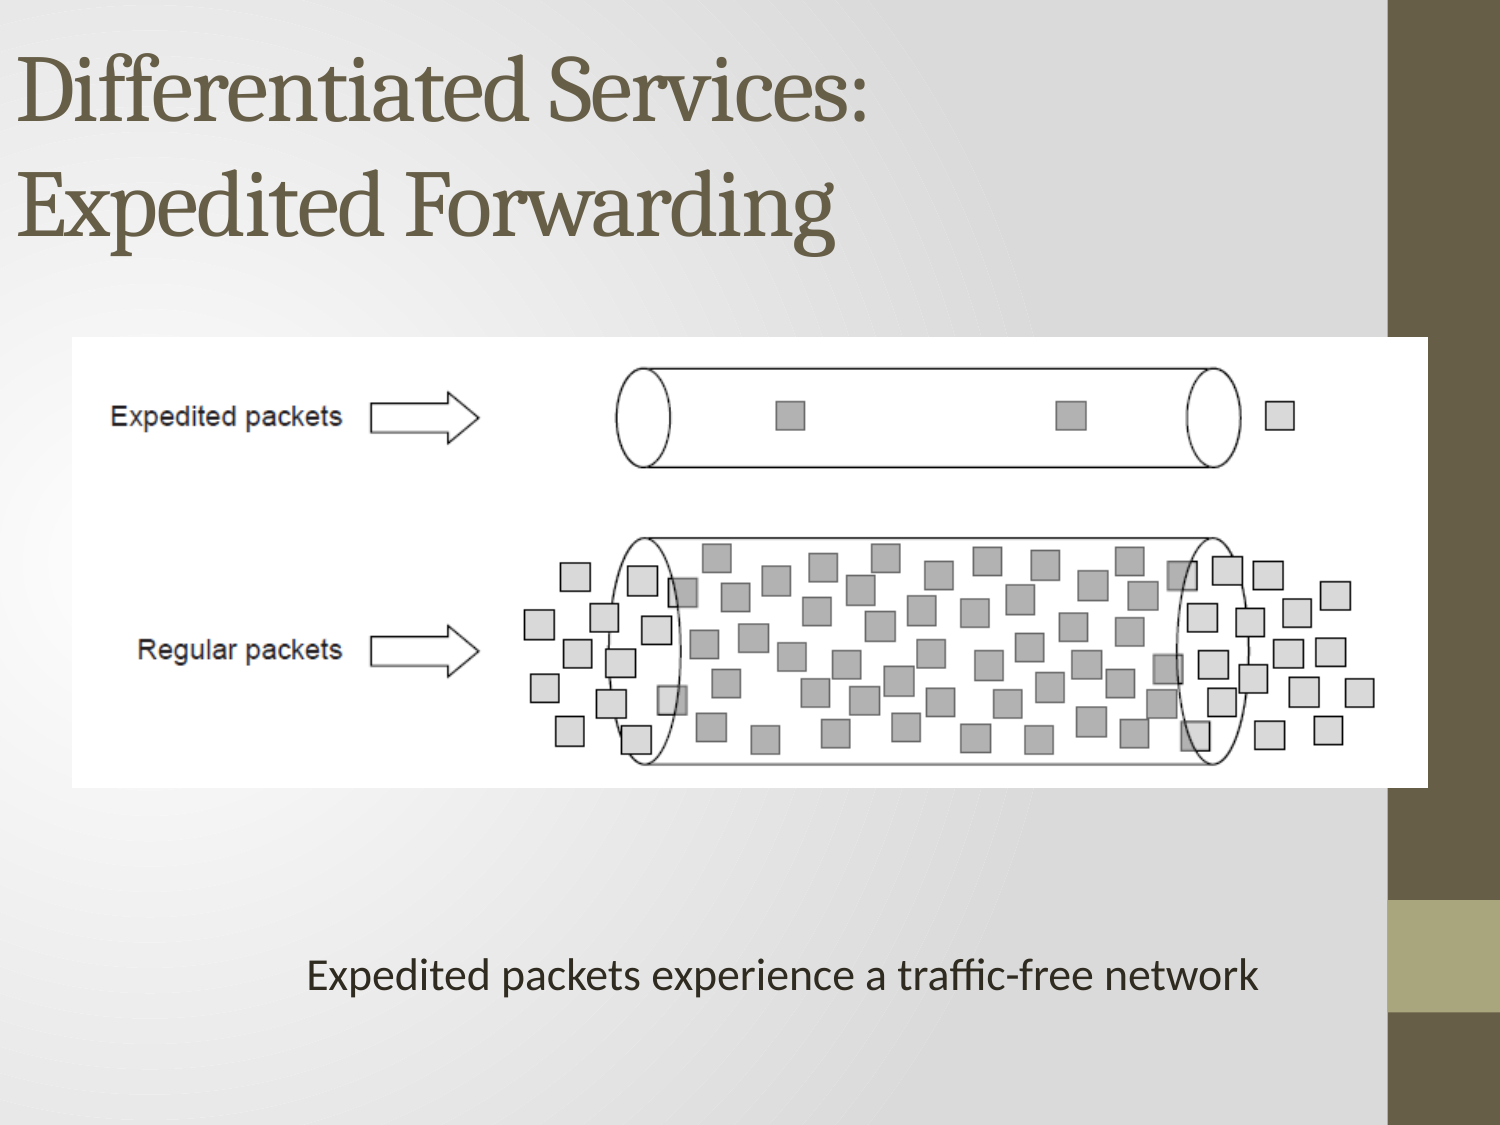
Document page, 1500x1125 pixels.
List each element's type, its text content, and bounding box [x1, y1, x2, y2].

picture [72, 336, 1428, 788]
title Differentiated Services: Expedited Forwarding [0, 31, 1500, 251]
list Expedited packets experience a traffic-free network [47, 937, 1500, 1075]
